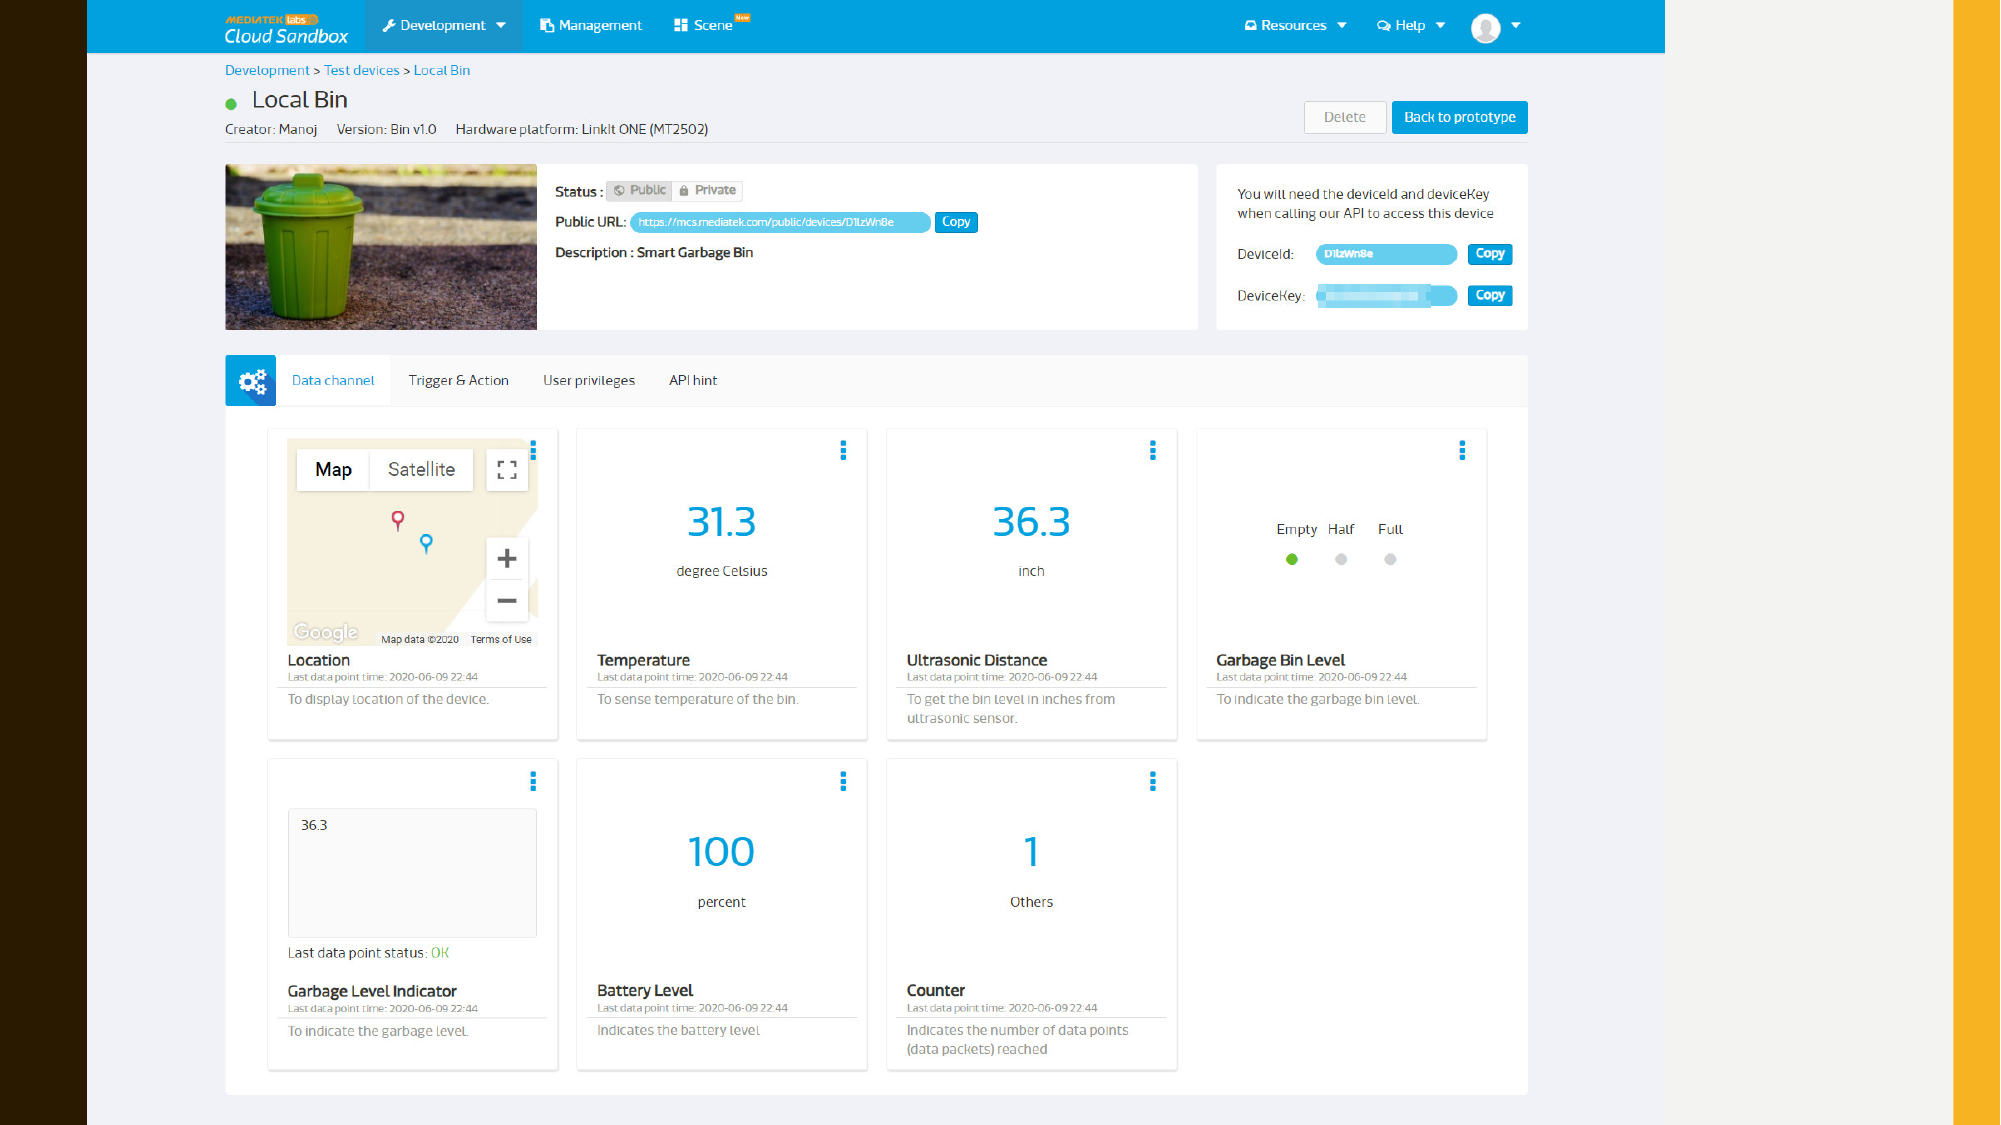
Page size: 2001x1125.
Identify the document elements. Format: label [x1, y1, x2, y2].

picture [226, 34, 233, 42]
picture [319, 30, 330, 42]
picture [250, 17, 257, 23]
picture [675, 19, 687, 31]
picture [541, 19, 550, 30]
picture [735, 14, 750, 21]
picture [1472, 14, 1500, 43]
picture [258, 17, 274, 23]
picture [584, 24, 592, 29]
picture [288, 36, 295, 42]
picture [366, 0, 522, 50]
picture [309, 33, 317, 42]
picture [87, 54, 1665, 1125]
picture [227, 17, 242, 23]
picture [286, 15, 318, 25]
picture [1246, 21, 1256, 29]
picture [564, 21, 572, 29]
